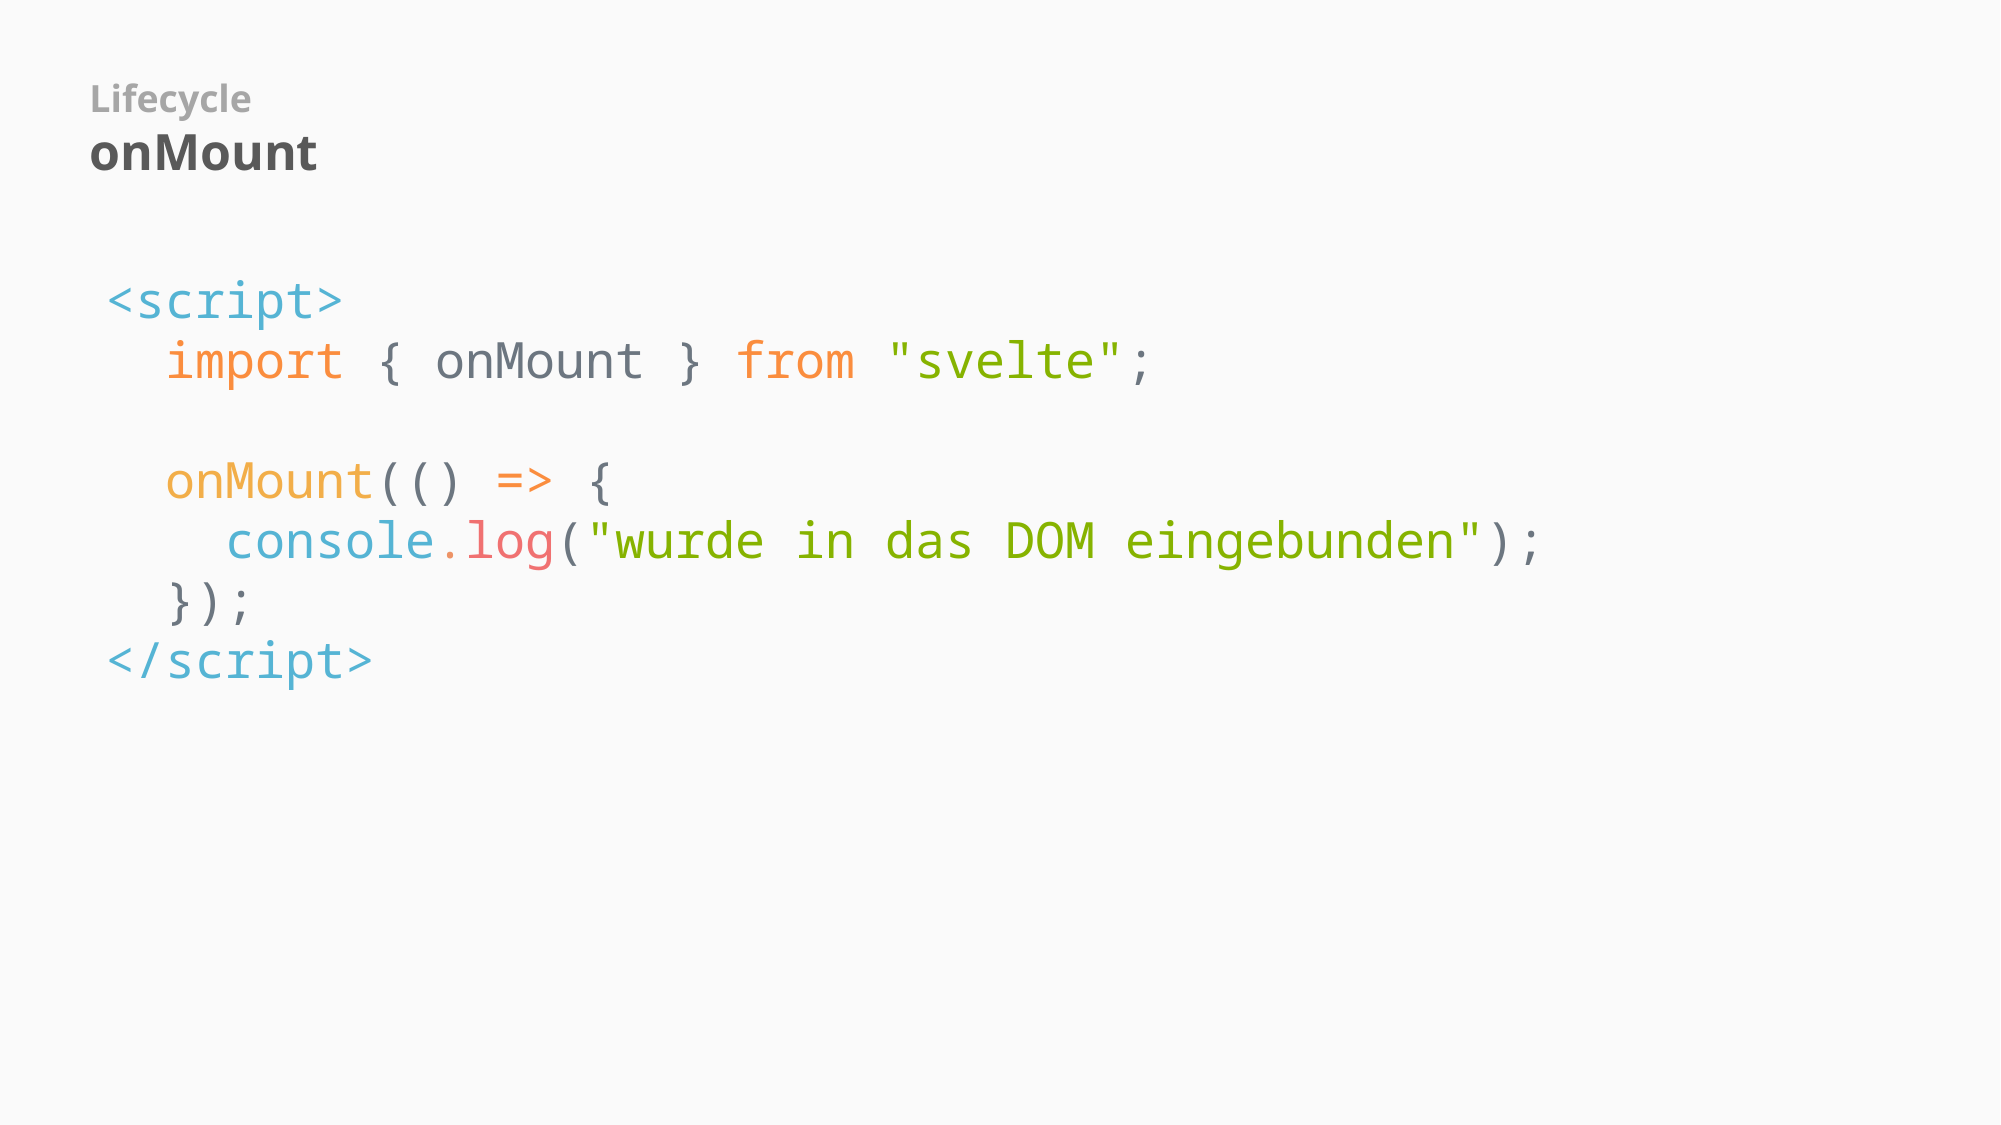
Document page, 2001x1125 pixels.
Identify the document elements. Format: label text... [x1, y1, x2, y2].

text_box Lifecycle onMount [74, 67, 736, 188]
text_box <script> import { onMount } from "svelte"; onMount(() => { console.log("wurde in das DOM eingebunden"); }); </script> [90, 261, 1763, 696]
